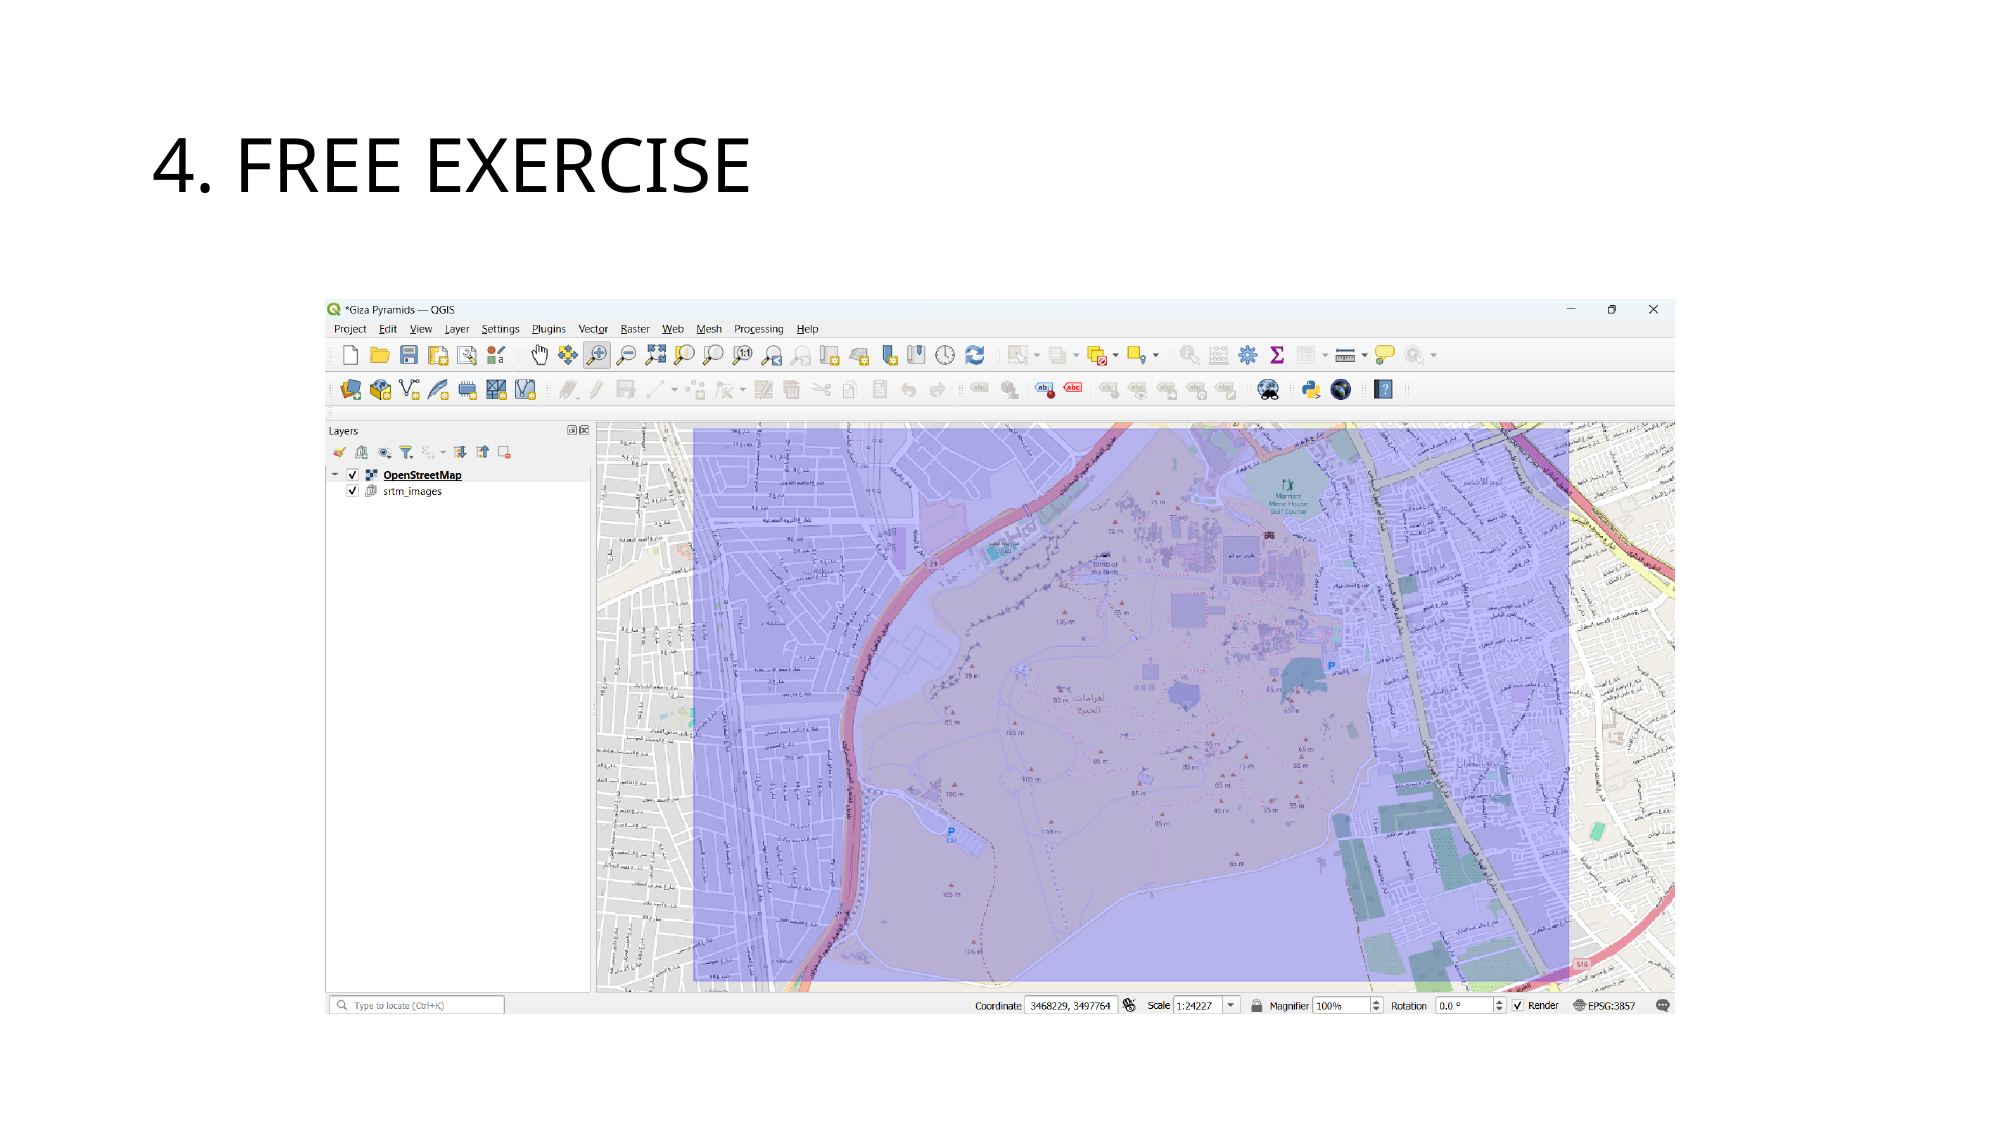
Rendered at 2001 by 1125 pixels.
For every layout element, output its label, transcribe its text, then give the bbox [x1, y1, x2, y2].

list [325, 299, 1675, 1014]
title 4. FREE EXERCISE [137, 59, 1863, 278]
